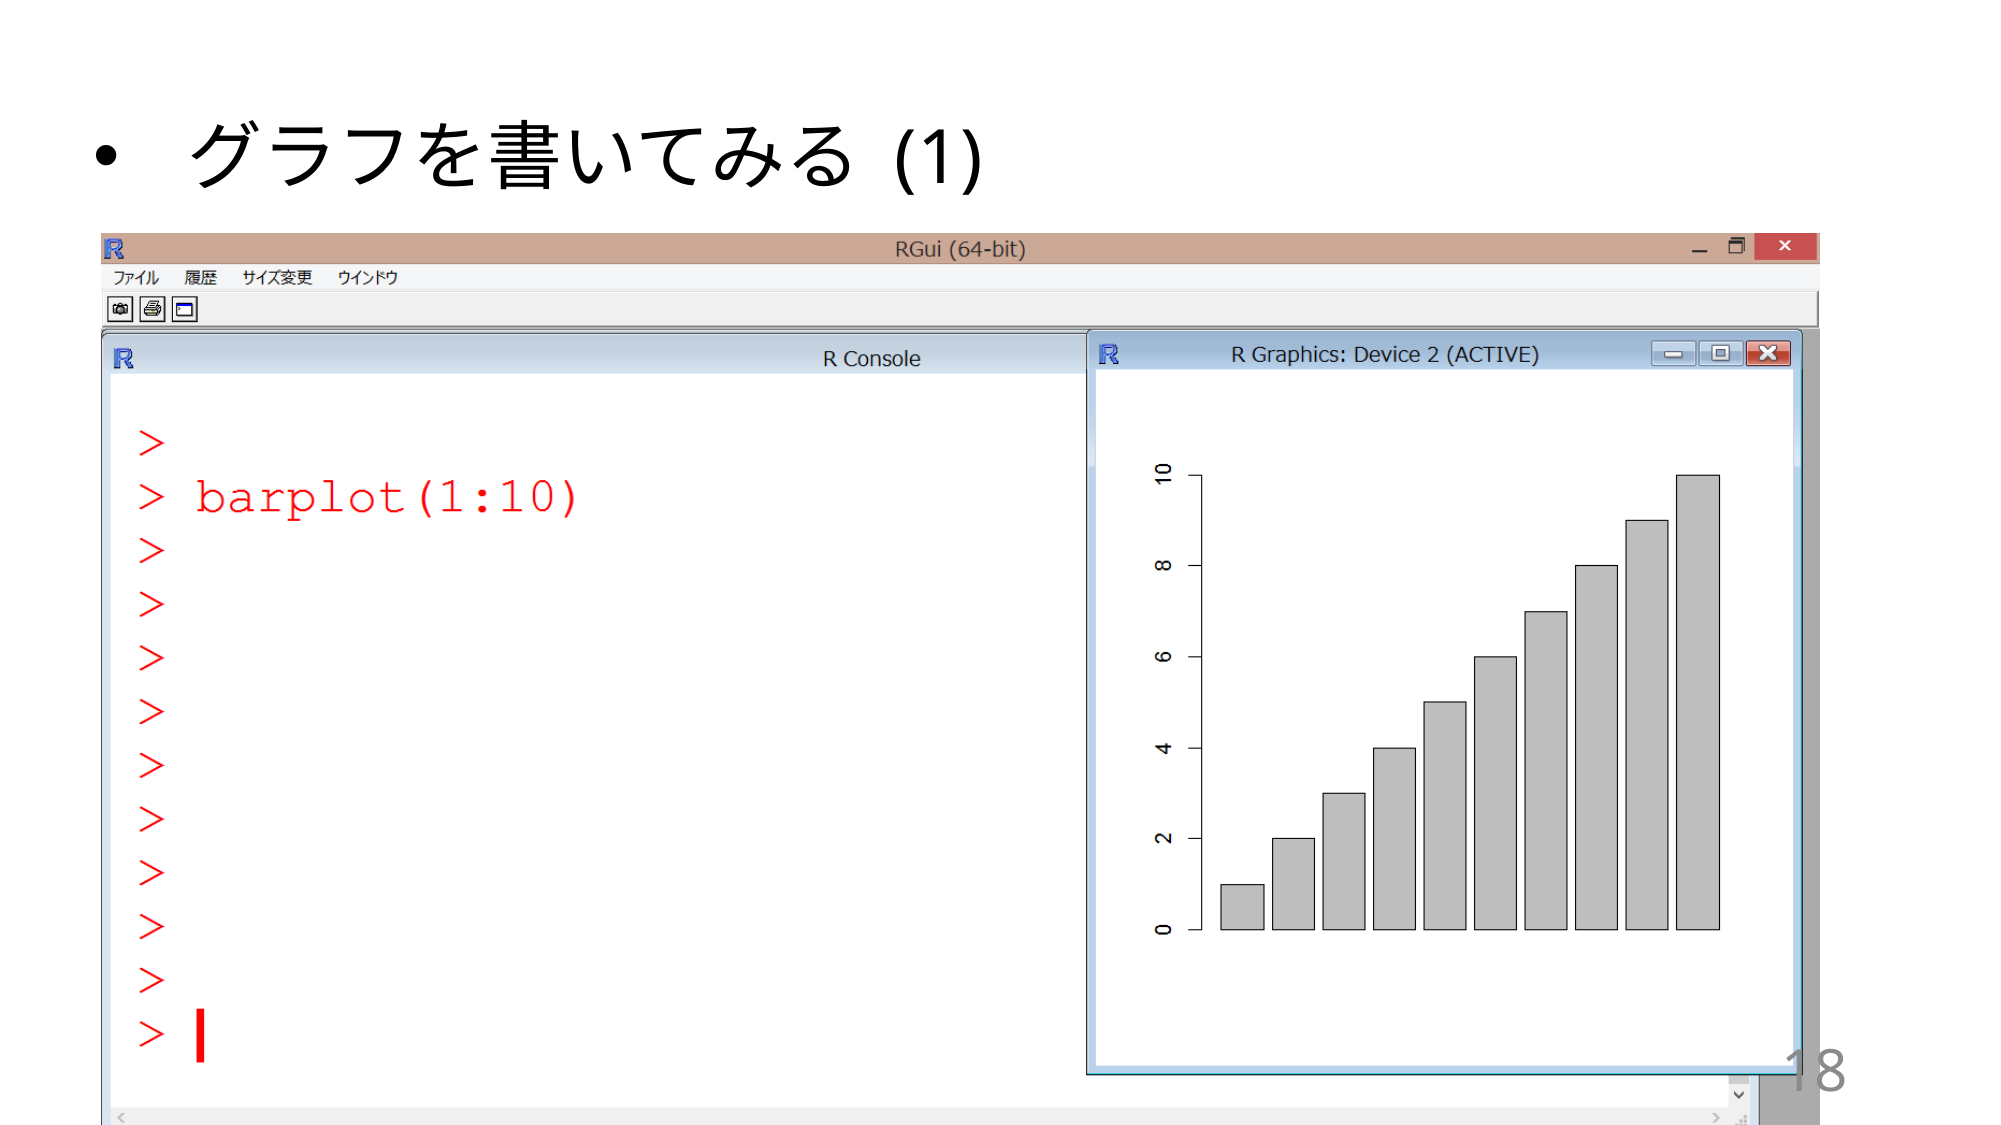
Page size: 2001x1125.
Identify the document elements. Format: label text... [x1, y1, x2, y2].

slide_number 18 [1820, 1042, 1863, 1103]
text_box グラフを書いてみる (1) [78, 84, 1888, 234]
picture [101, 233, 1820, 1125]
